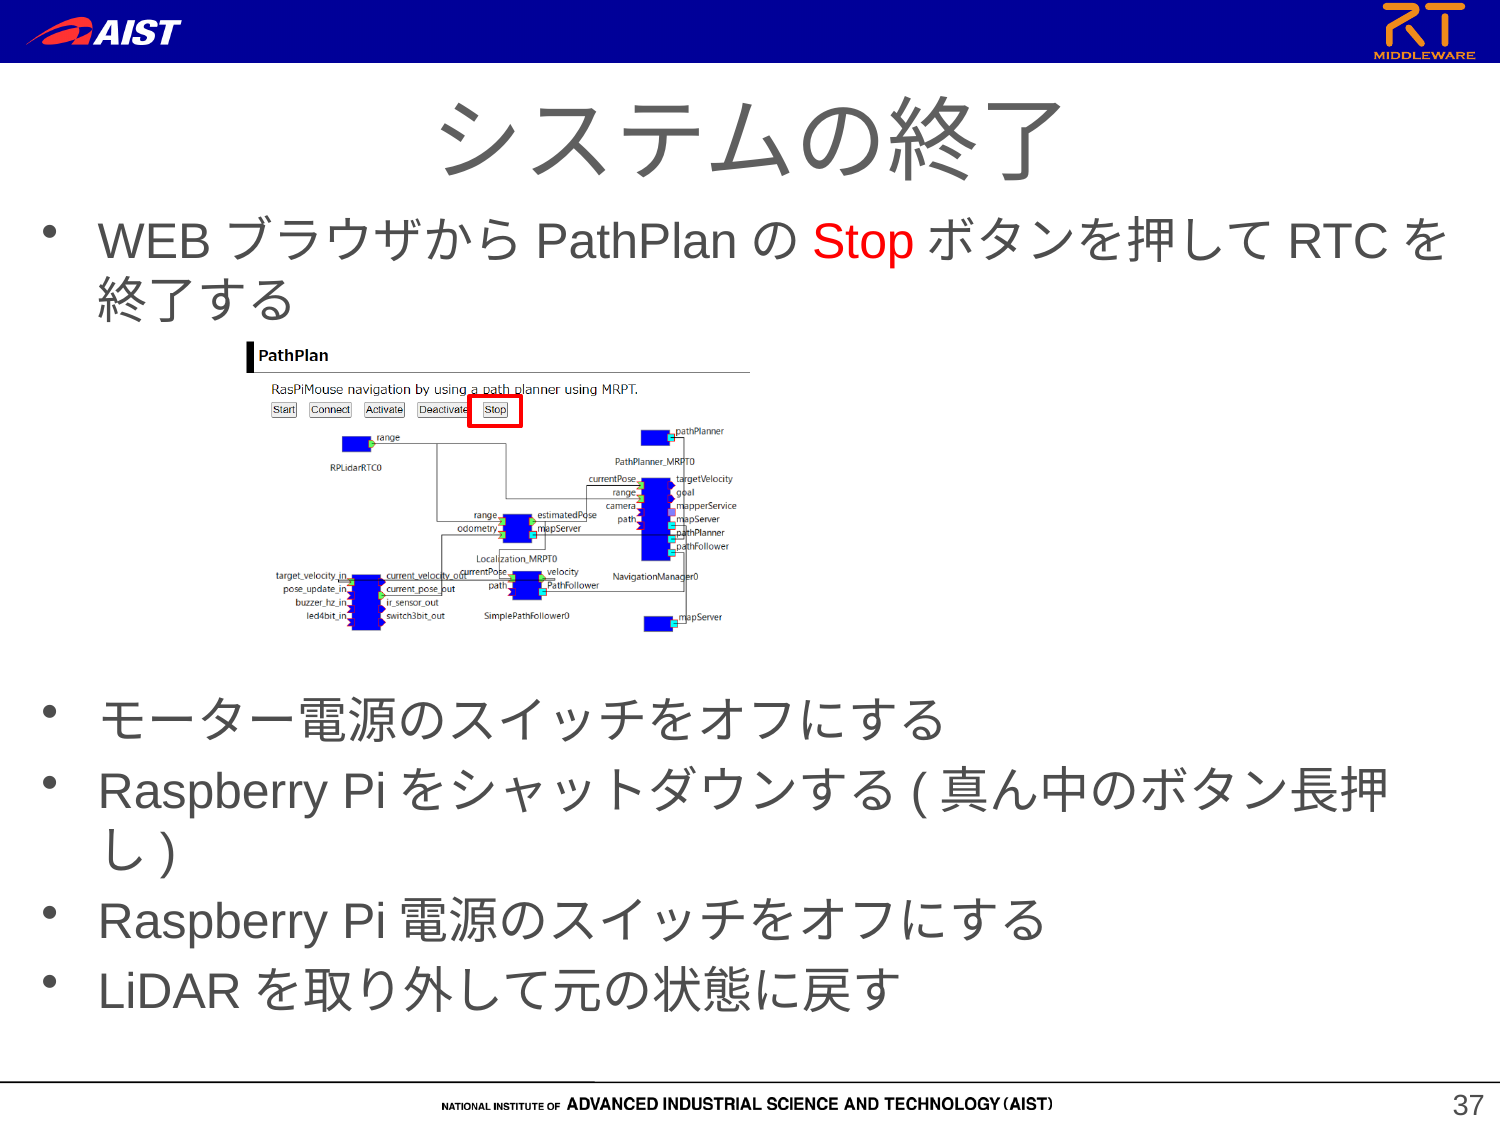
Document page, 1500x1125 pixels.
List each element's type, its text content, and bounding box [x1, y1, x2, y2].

list WEBブラウザからPathPlanのStopボタンを押してRTCを終了する モーター電源のスイッチをオフにする Raspberry Piをシャットダウンする(真ん中のボタン長押し) Raspberry Pi電源のスイッチをオフにする LiDARを取り外して元の状態に戻す [26, 200, 1472, 1079]
picture [232, 333, 751, 641]
text_box システムの終了 [29, 66, 1474, 208]
picture [442, 1097, 1052, 1110]
picture [0, 0, 1500, 63]
slide_number 37 [1149, 1078, 1500, 1125]
